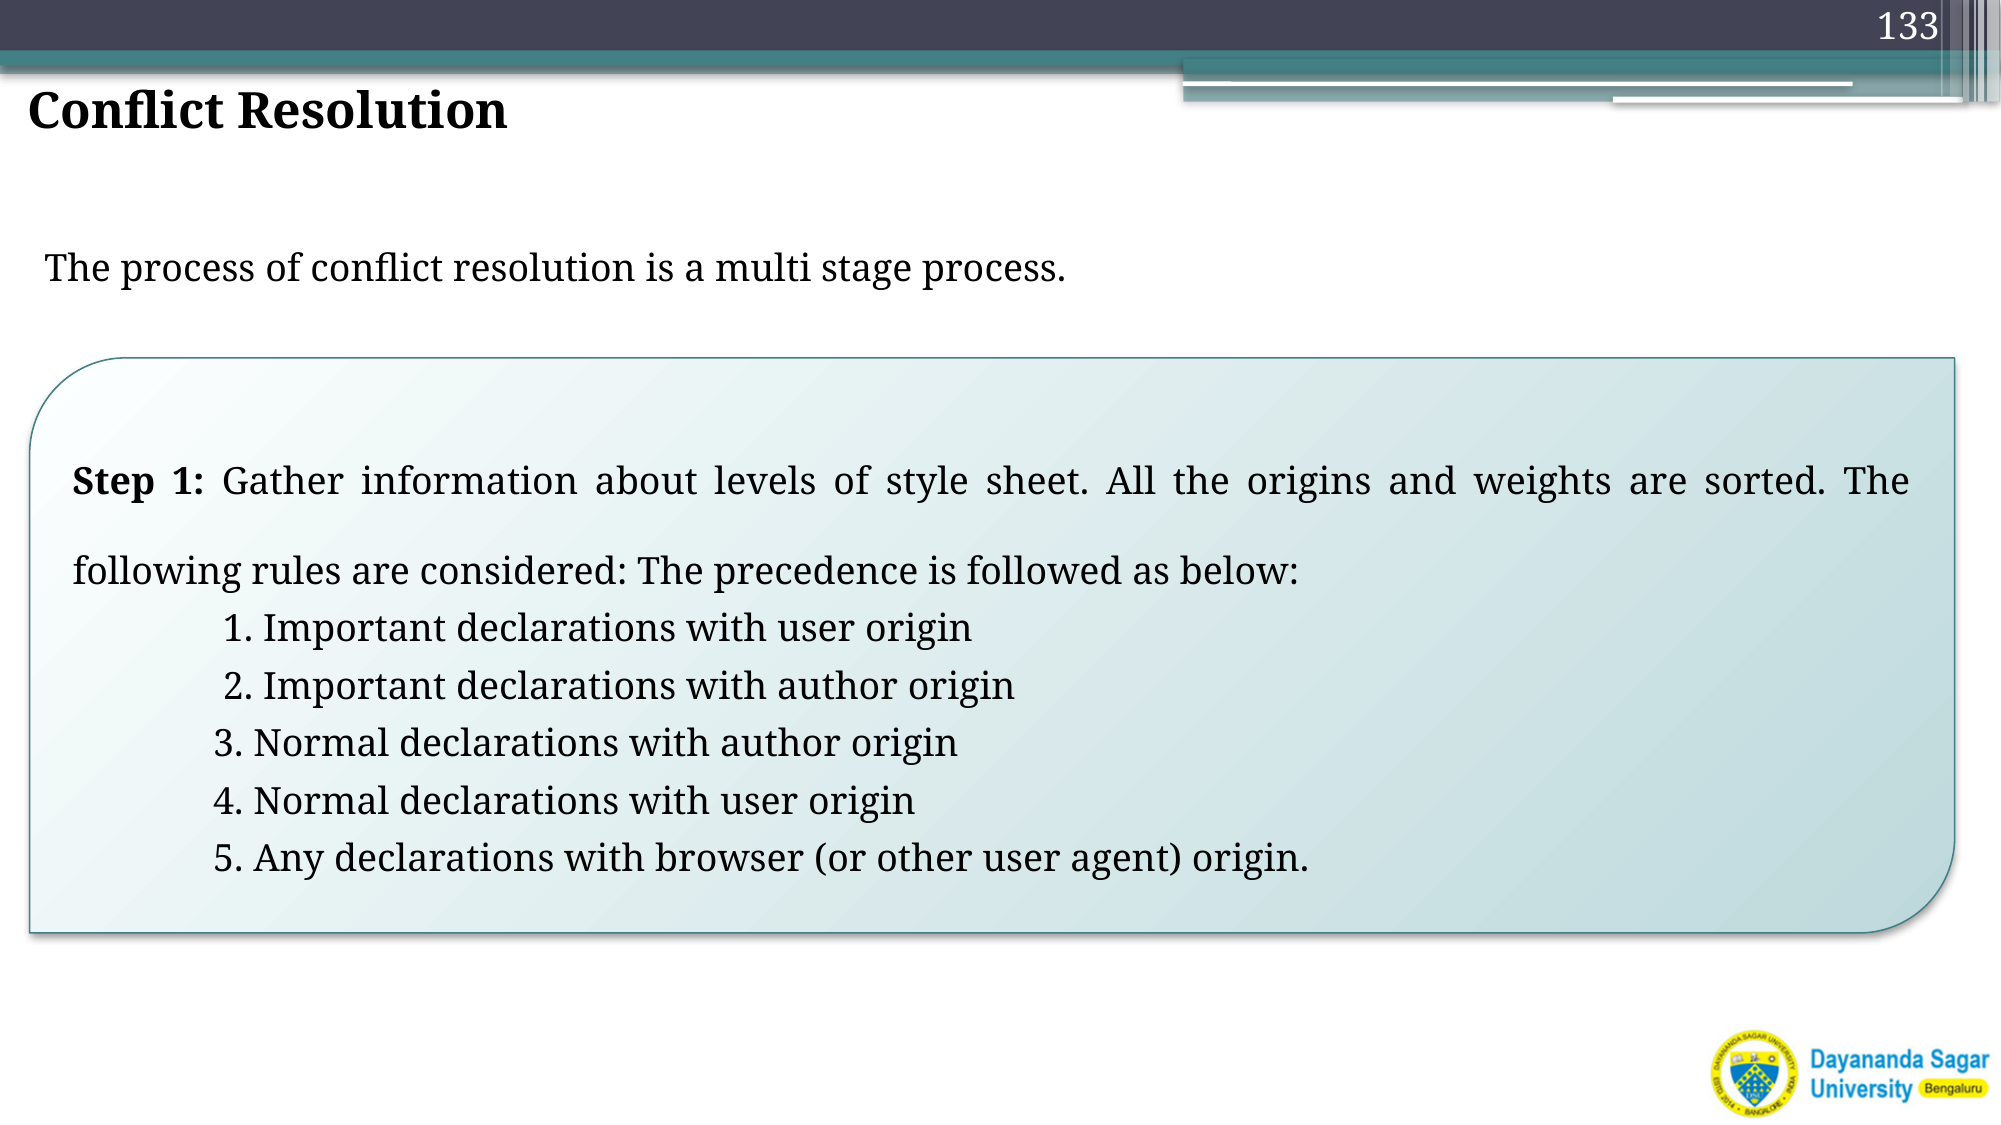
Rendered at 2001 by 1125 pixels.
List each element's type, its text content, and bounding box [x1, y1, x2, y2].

picture [1707, 1021, 1996, 1125]
slide_number 133 [1788, 0, 1955, 61]
text_box Conflict Resolution [12, 70, 1150, 146]
text_box The process of conflict resolution is a multi stage process. [29, 191, 1550, 297]
text_box Step 1: Gather information about levels of style sheet. All the origins and weights are sorted. The following rules are considered: The precedence is followed as below: 1. Important declarations with user origin 2. Important declarations with author origin 3. Normal declarations with author origin 4. Normal declarations with user origin 5. Any declarations with browser (or other user agent) origin. [28, 357, 1956, 934]
